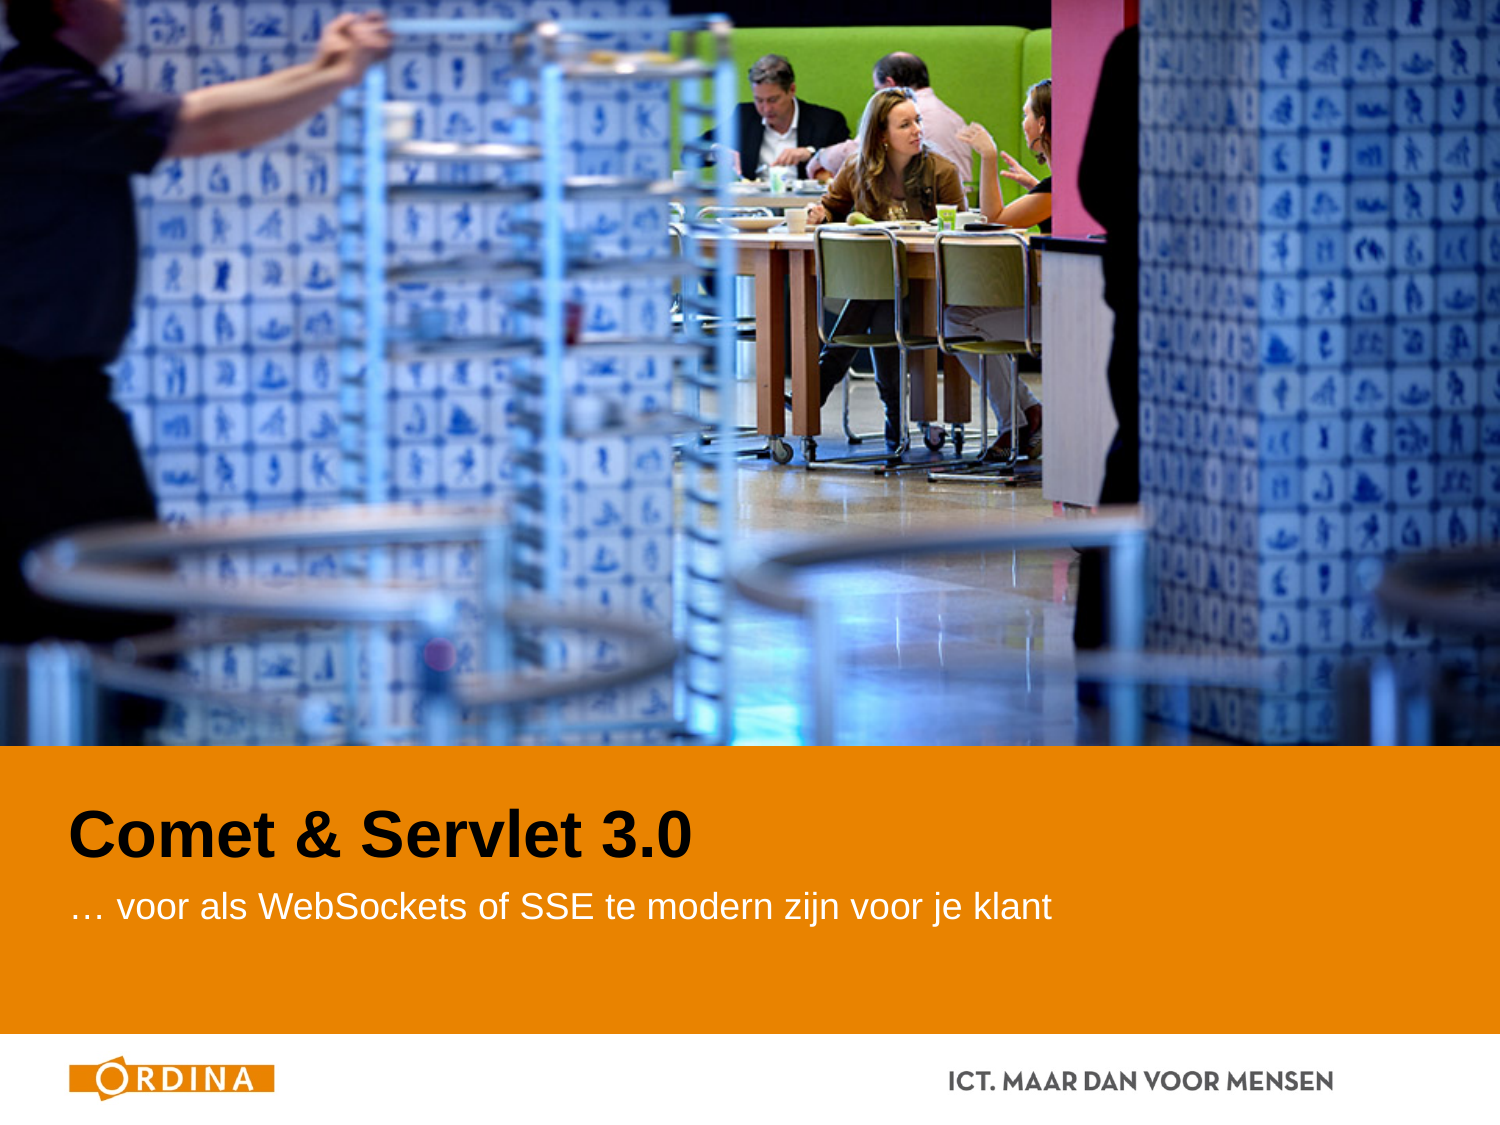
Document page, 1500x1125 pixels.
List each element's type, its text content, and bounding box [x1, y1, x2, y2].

subtitle … voor als WebSockets of SSE te modern zijn voor je klant [53, 873, 1500, 985]
picture [0, 0, 1500, 746]
title Comet & Servlet 3.0 [53, 783, 1500, 873]
picture [64, 1051, 279, 1105]
picture [941, 1061, 1340, 1100]
